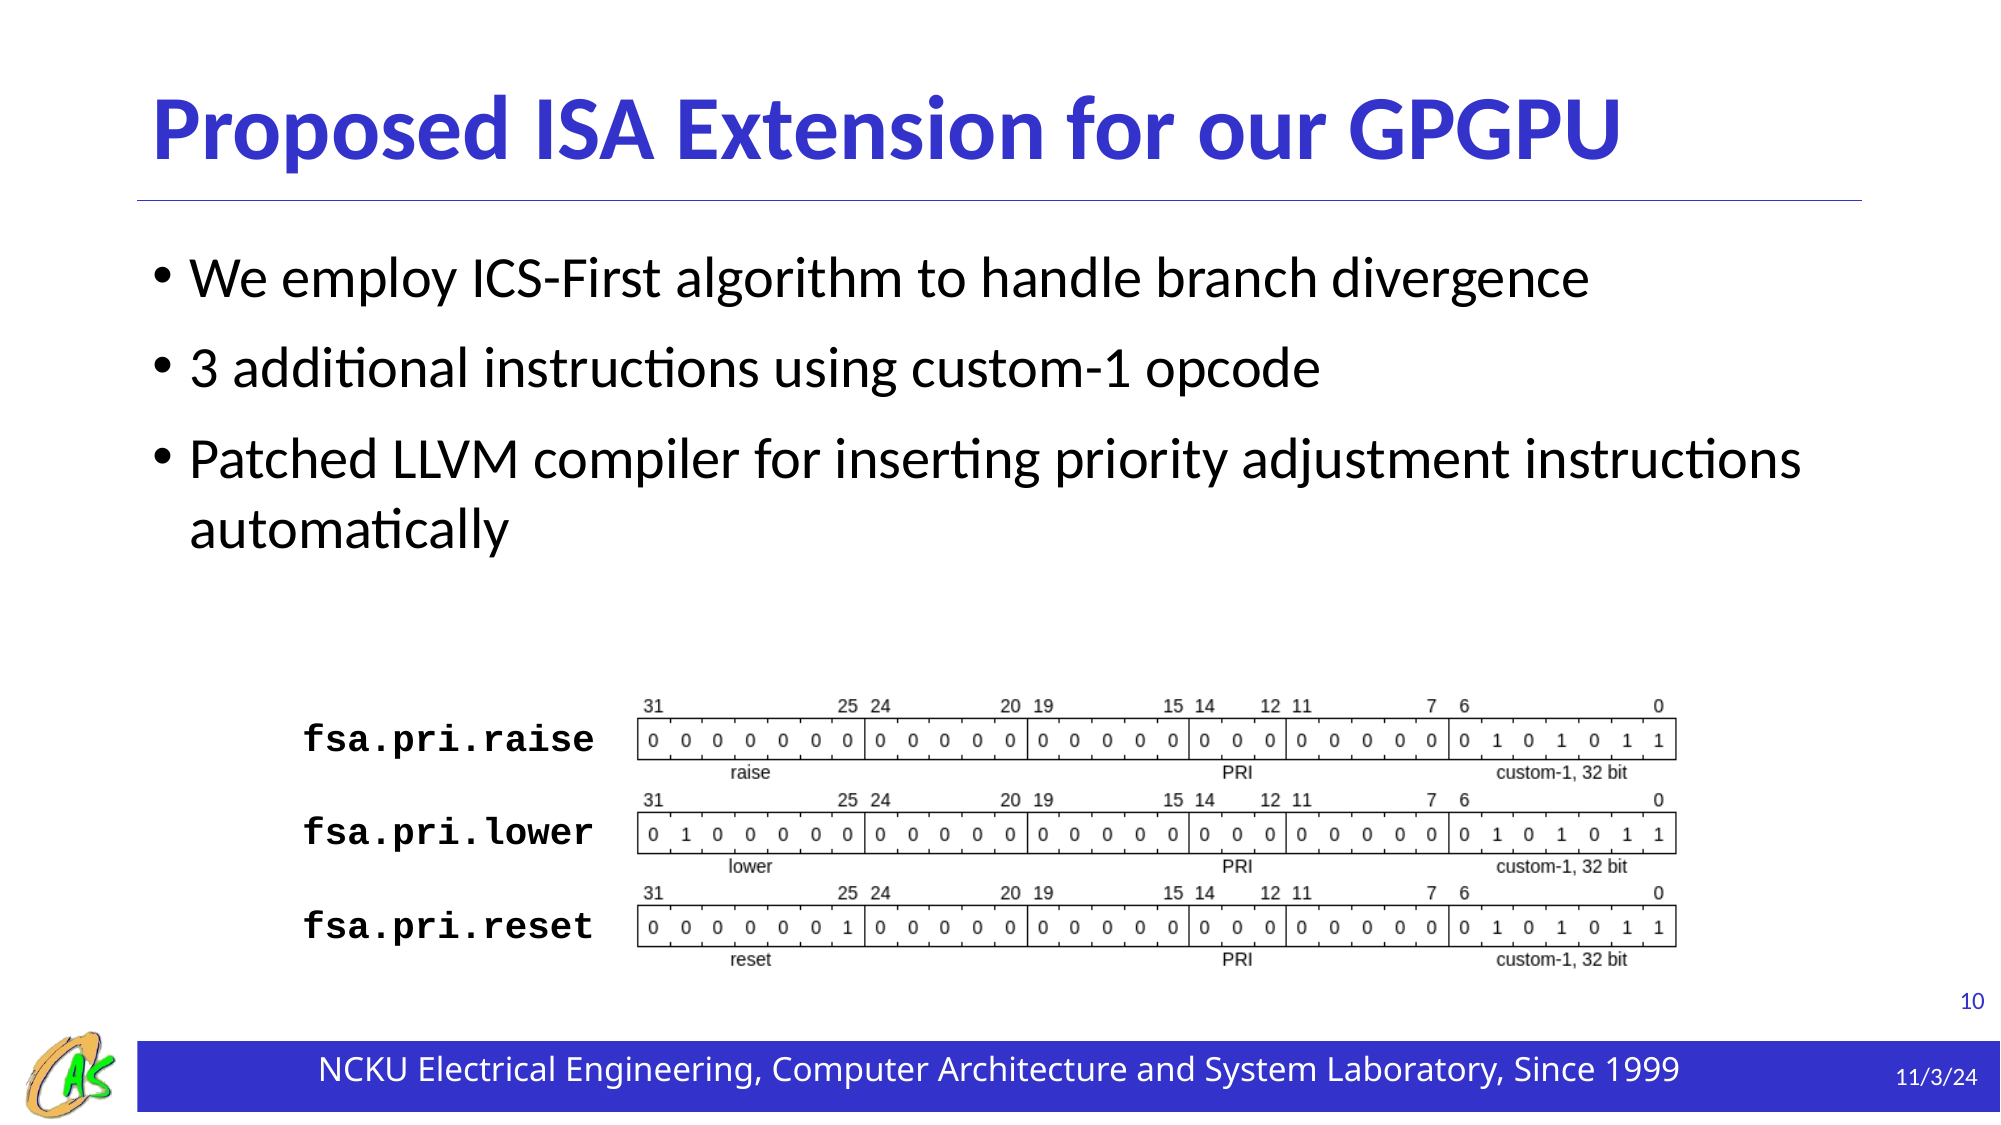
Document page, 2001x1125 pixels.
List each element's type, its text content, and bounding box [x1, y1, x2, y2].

slide_number 10 [1796, 969, 2000, 1030]
text_box fsa.pri.reset [287, 893, 610, 954]
picture [632, 784, 1682, 970]
picture [20, 1027, 116, 1123]
title Proposed ISA Extension for our GPGPU [137, 59, 1863, 201]
list We employ ICS-First algorithm to handle branch divergence 3 additional instructions using custom-1 opcode Patched LLVM compiler for inserting priority adjustment instructions automatically [137, 231, 1863, 627]
picture [632, 690, 1682, 783]
text_box fsa.pri.lower [287, 799, 610, 860]
text_box fsa.pri.raise [287, 706, 610, 767]
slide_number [1832, 1045, 1994, 1106]
